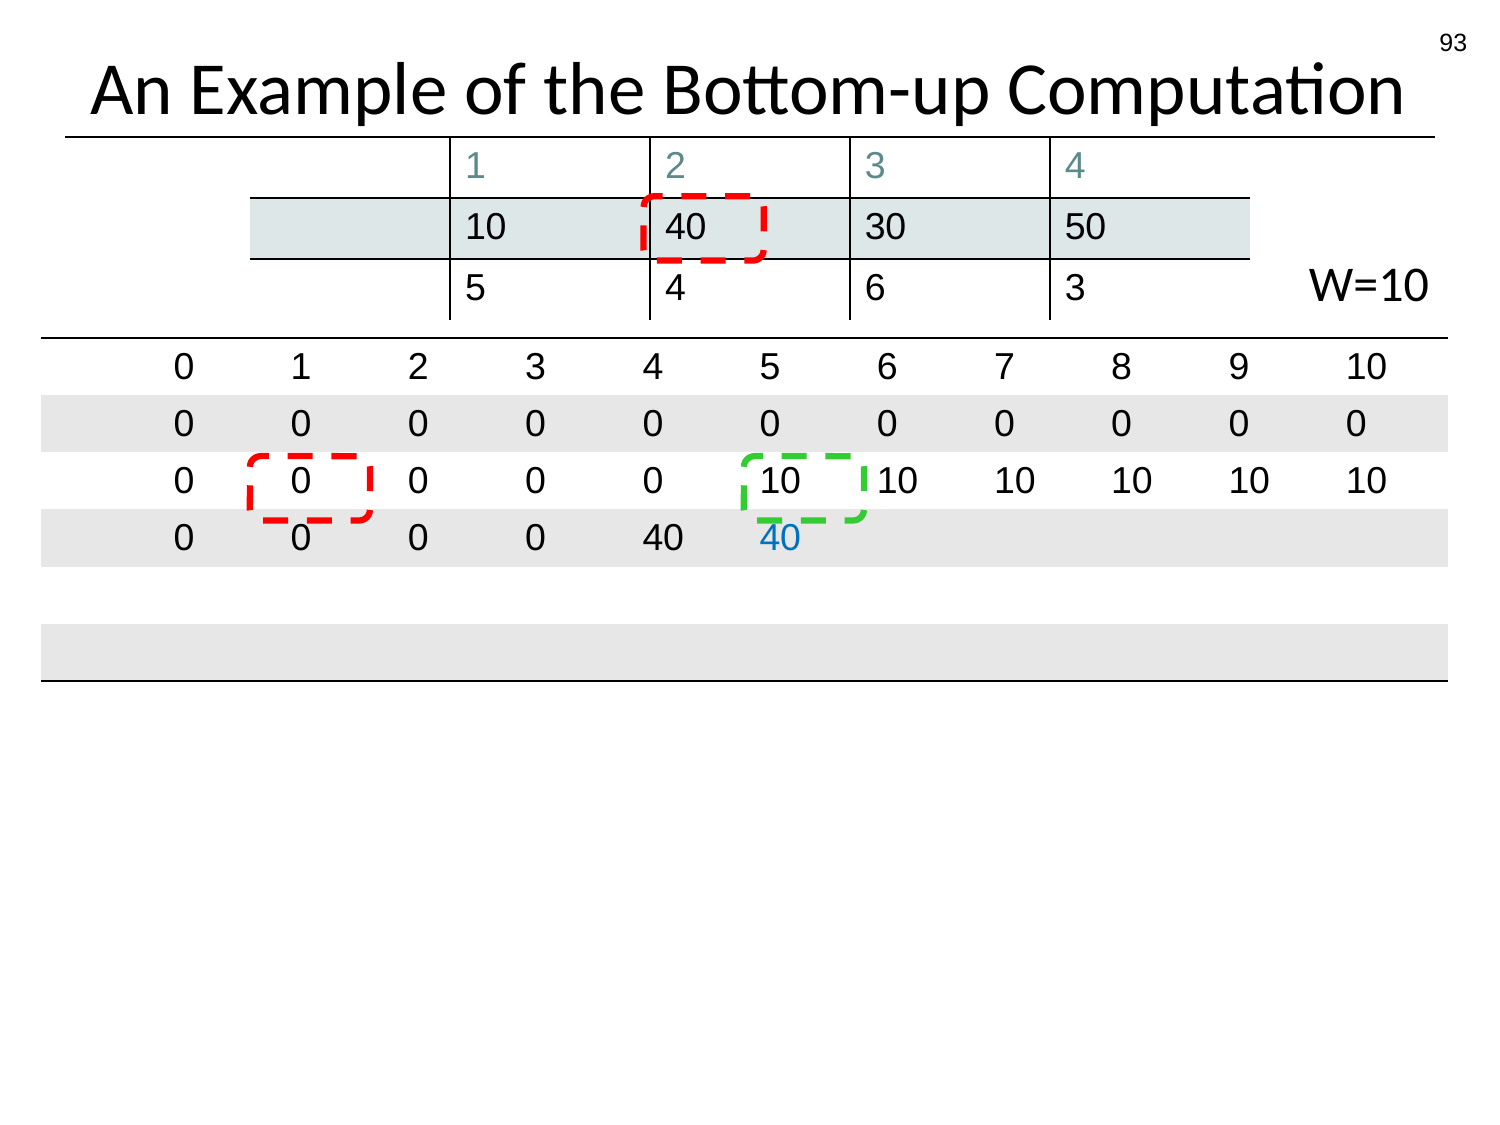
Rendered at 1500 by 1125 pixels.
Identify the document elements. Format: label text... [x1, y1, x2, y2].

text_box [249, 456, 370, 521]
text_box [643, 196, 764, 261]
text_box W=10 [1294, 243, 1444, 319]
text_box [743, 456, 864, 521]
slide_number 93 [1131, 18, 1483, 62]
title An Example of the Bottom-up Computation [75, 20, 1449, 138]
